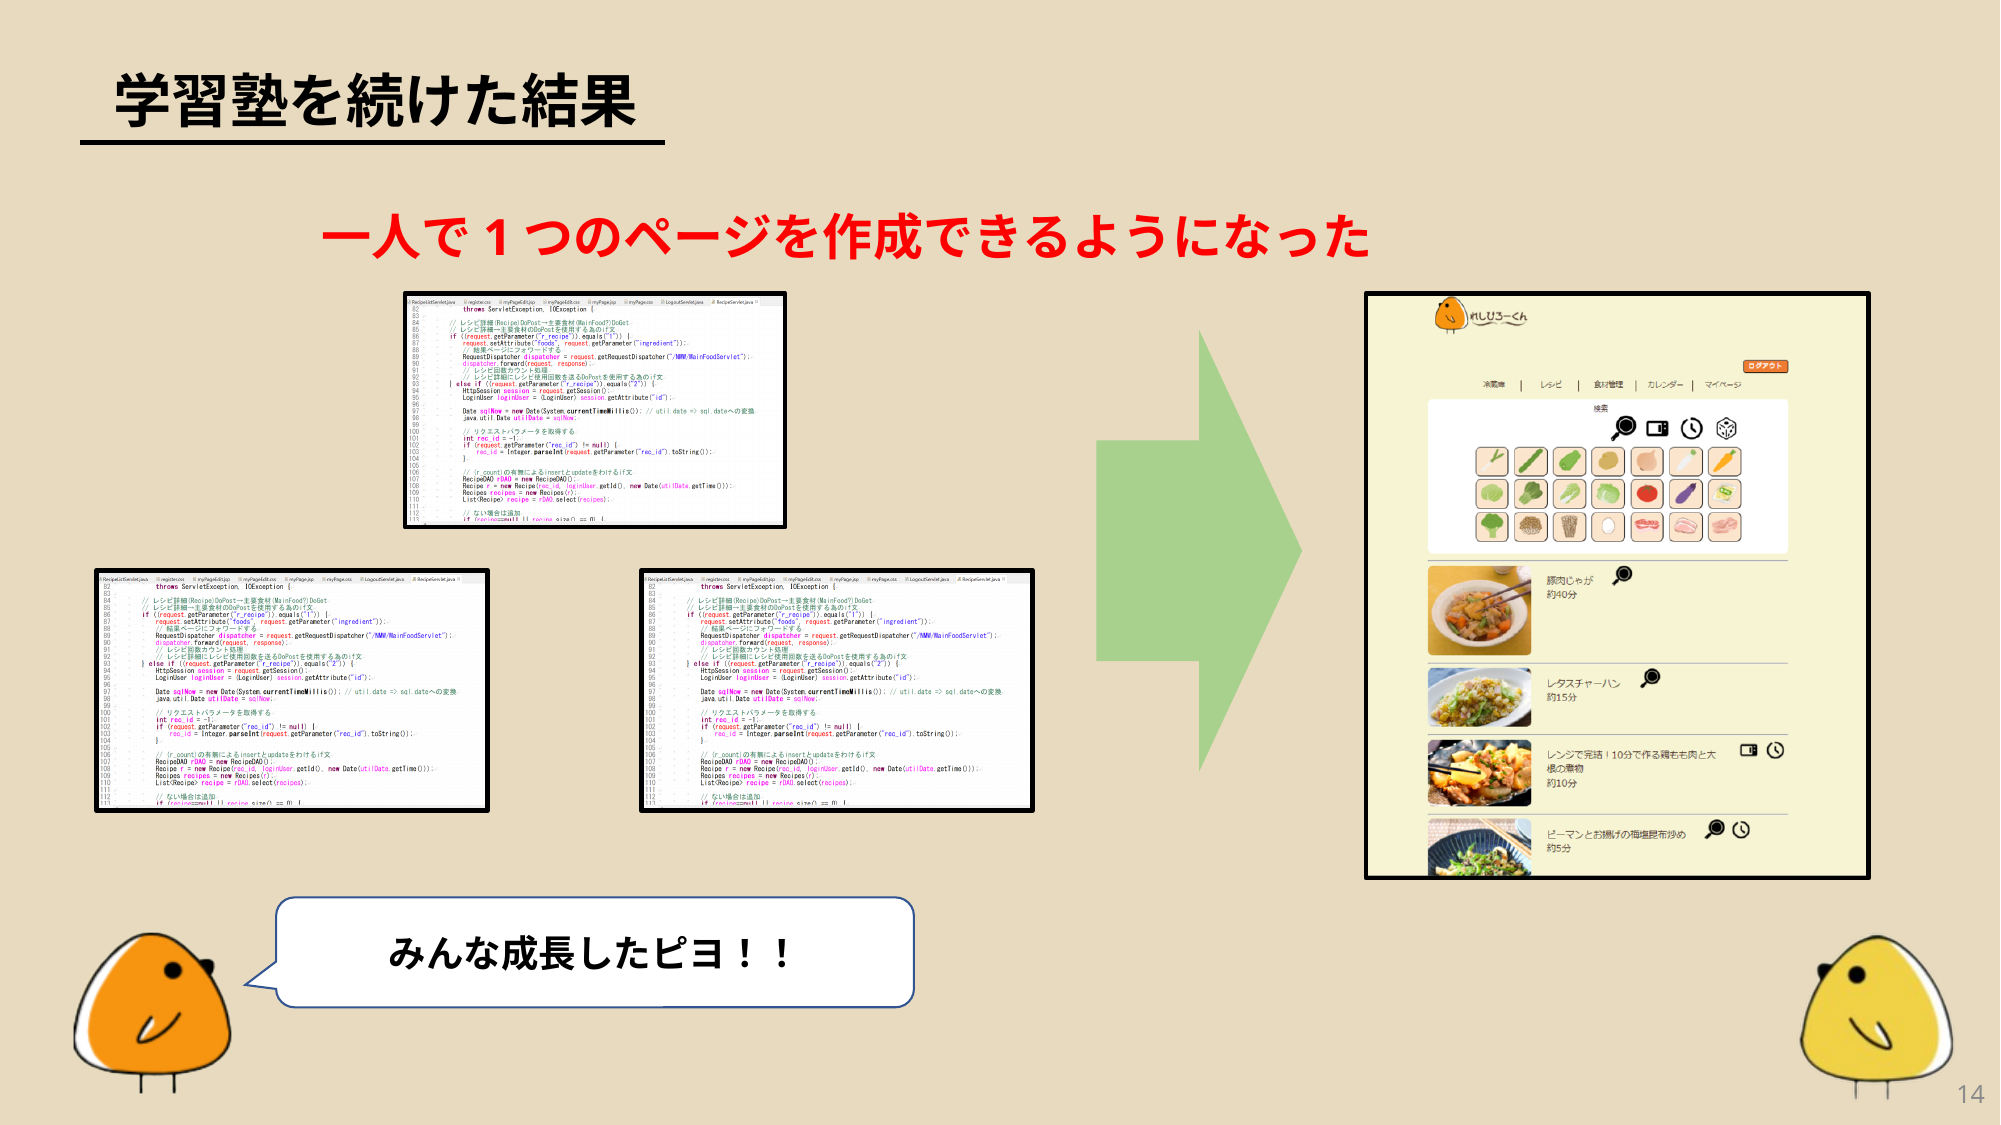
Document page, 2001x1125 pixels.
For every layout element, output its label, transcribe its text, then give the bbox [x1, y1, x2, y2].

picture [1778, 925, 1968, 1065]
slide_number 14 [1550, 1065, 2000, 1125]
picture [98, 572, 486, 809]
picture [1368, 295, 1867, 876]
picture [407, 295, 783, 525]
text_box 一人で1つのページを作成できるようになった [306, 198, 1479, 274]
picture [32, 892, 265, 1125]
picture [643, 572, 1031, 809]
text_box みんな成長したピヨ！！ [242, 896, 915, 1009]
text_box [1095, 329, 1304, 772]
text_box 学習塾を続けた結果 [98, 56, 763, 142]
